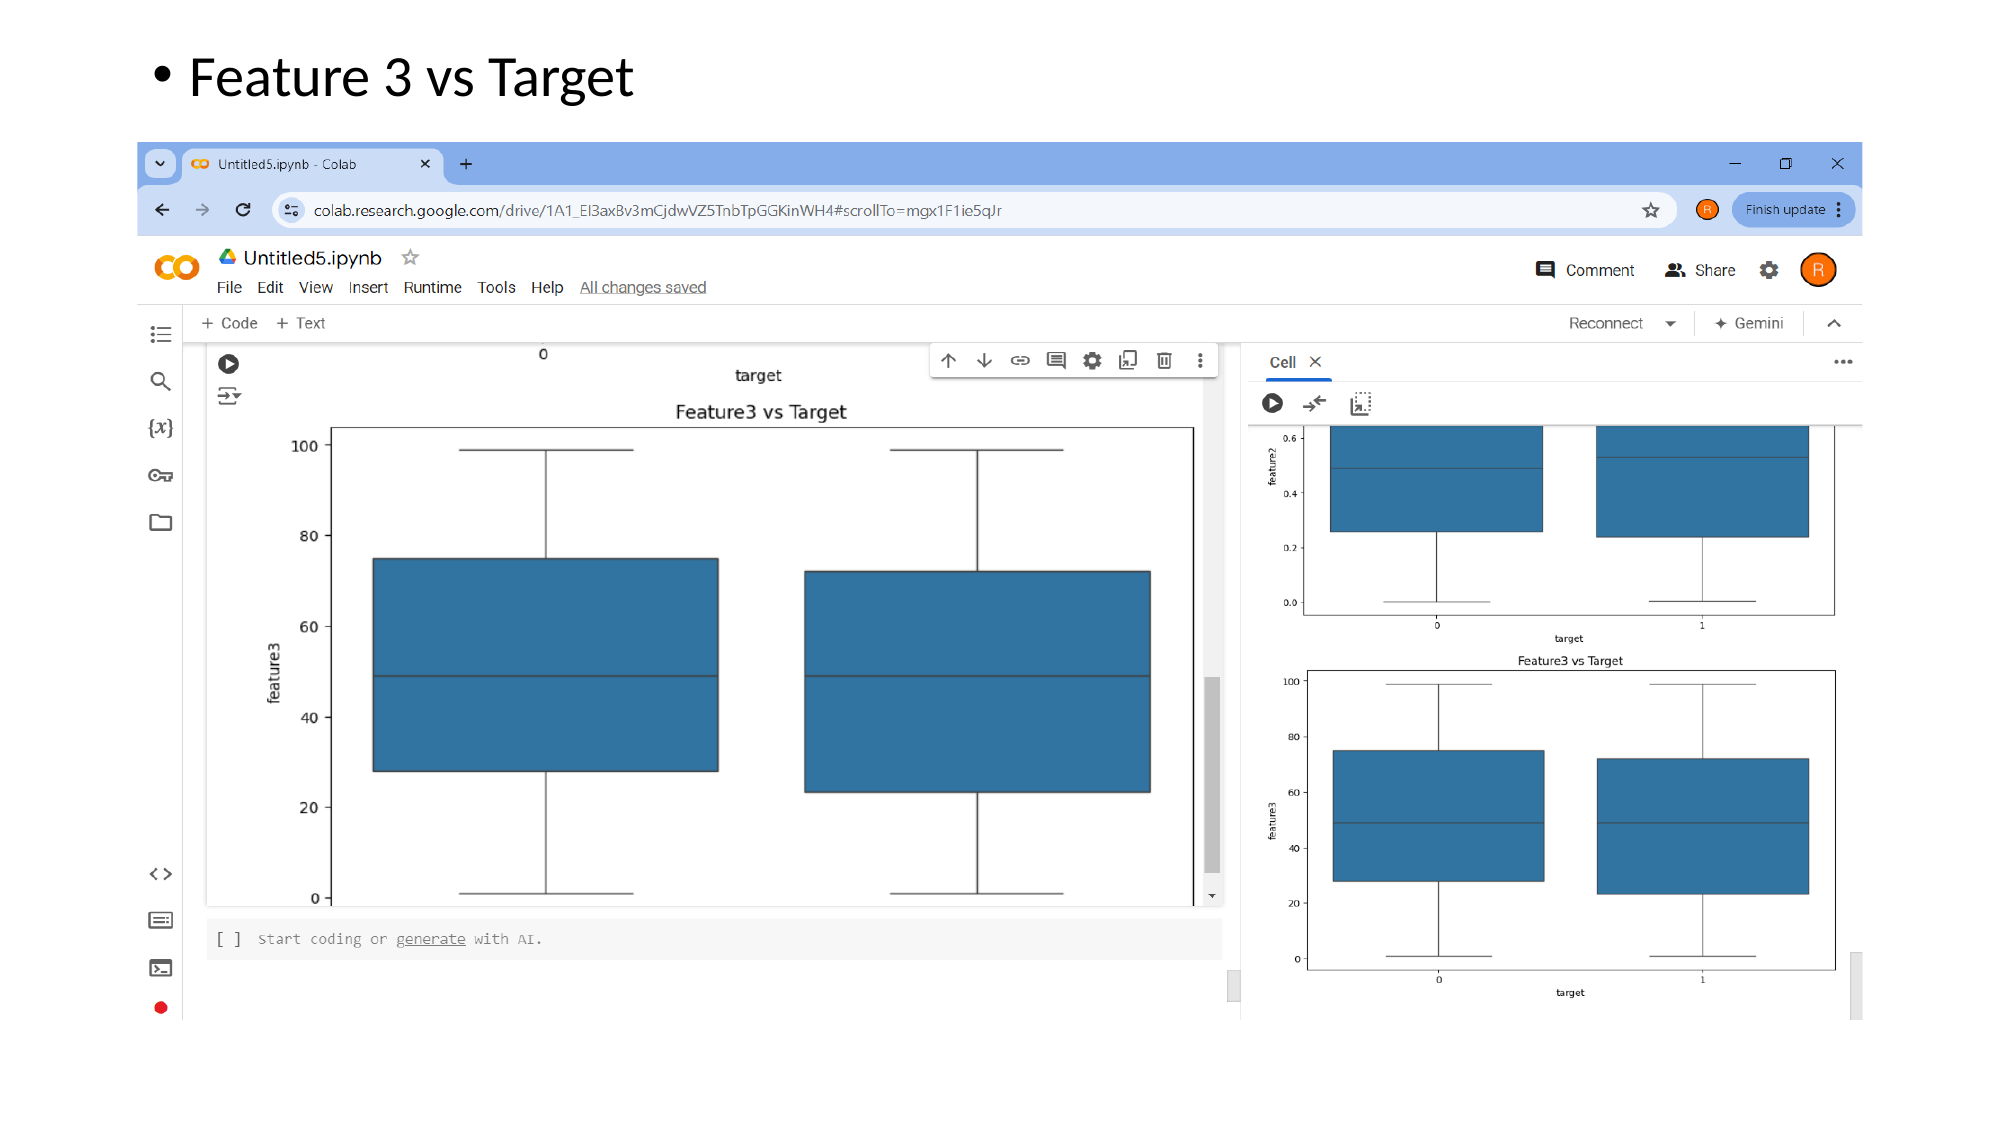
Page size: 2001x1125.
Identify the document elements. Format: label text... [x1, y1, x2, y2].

list Feature 3 vs Target [137, 38, 1863, 142]
picture [137, 142, 1863, 1020]
